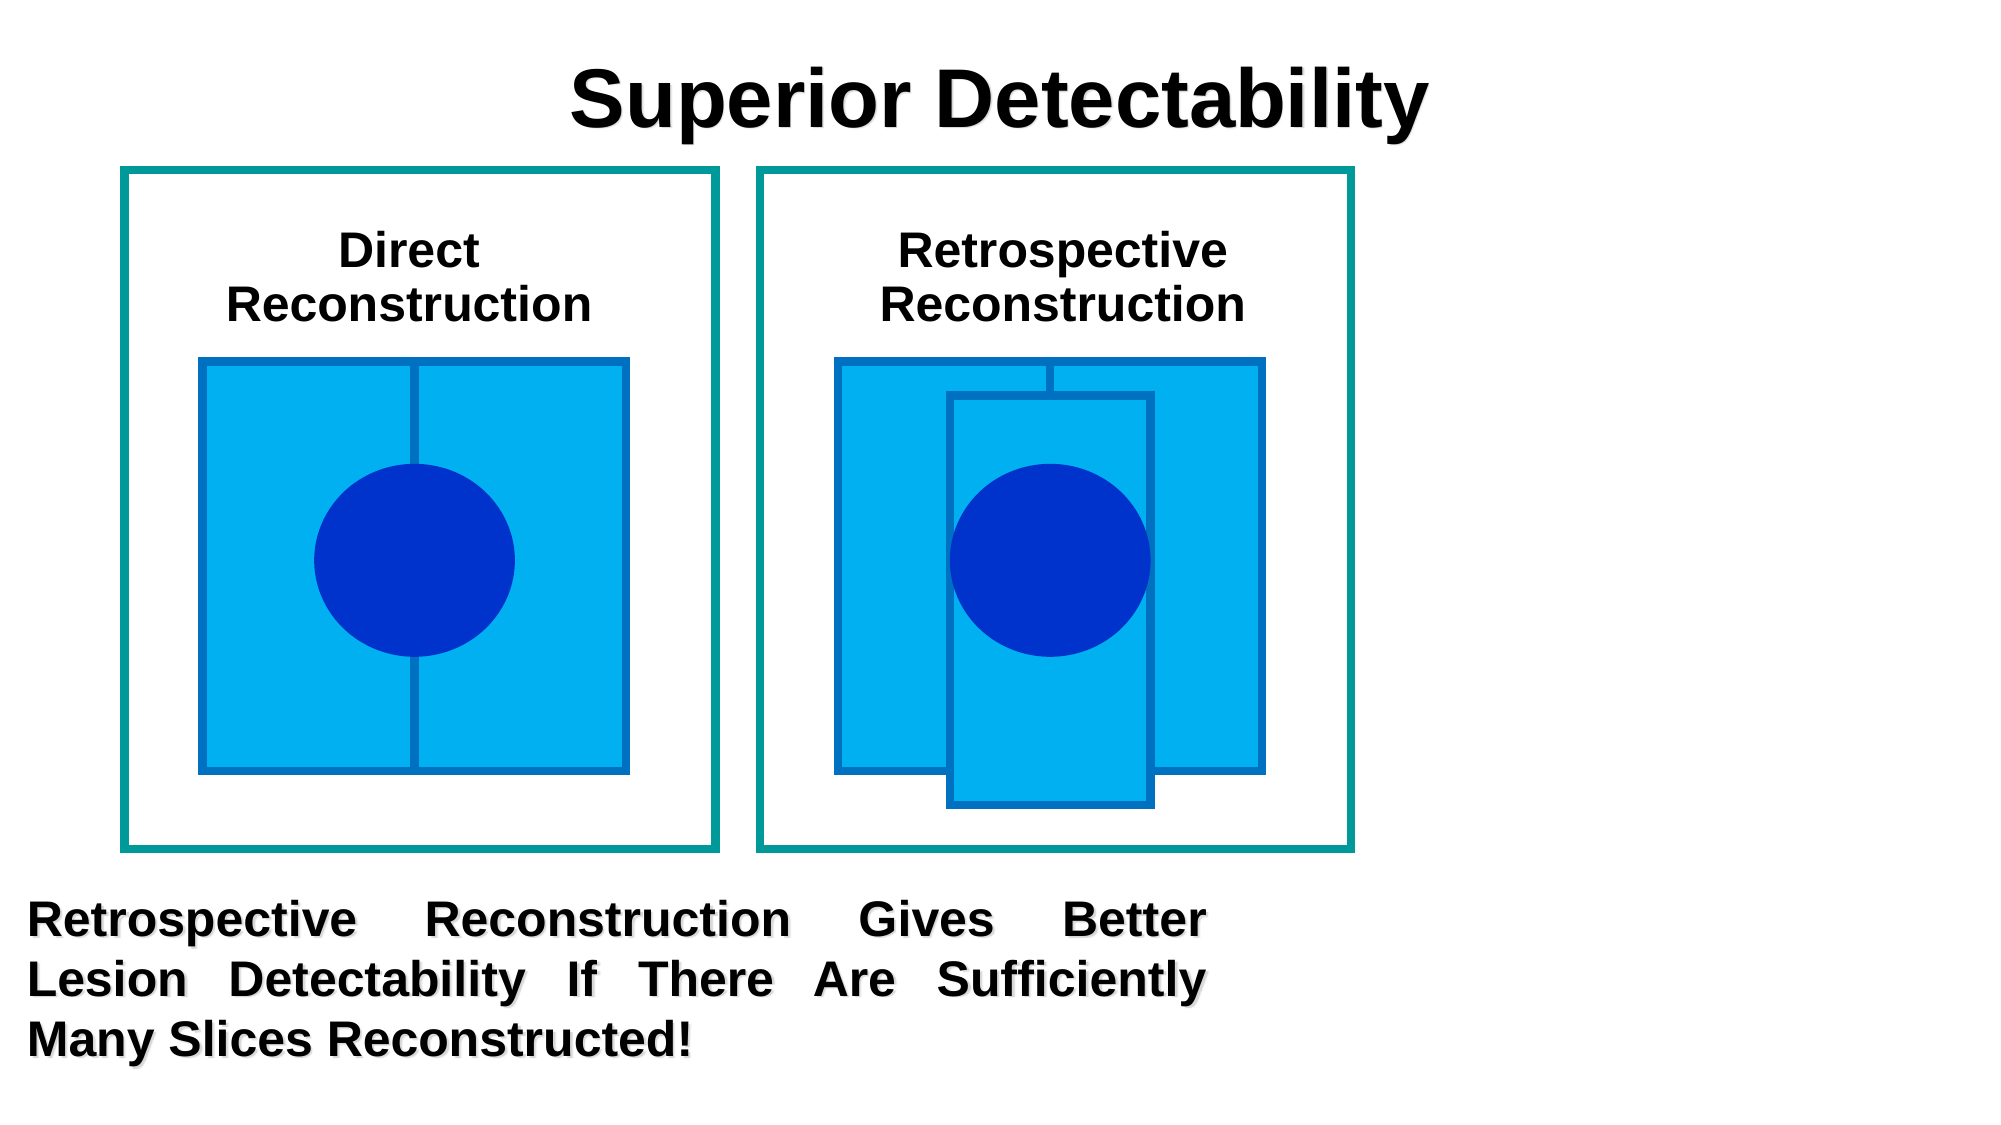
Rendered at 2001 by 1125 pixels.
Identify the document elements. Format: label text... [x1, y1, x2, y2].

text_box [124, 170, 716, 834]
text_box Retrospective Reconstruction Gives Better Lesion Detectability If There Are Sufficiently Many Slices Reconstructed! [11, 834, 1223, 1118]
text_box [949, 566, 1151, 806]
text_box Direct Reconstruction [210, 216, 608, 340]
text_box [949, 463, 1151, 657]
text_box [314, 463, 515, 657]
text_box [760, 170, 1352, 850]
text_box [838, 361, 1050, 772]
text_box [1050, 361, 1262, 772]
text_box Retrospective Reconstruction [864, 216, 1262, 340]
text_box [202, 361, 414, 772]
text_box [414, 361, 627, 772]
title Superior Detectability [33, 24, 1967, 163]
text_box [949, 395, 1151, 555]
